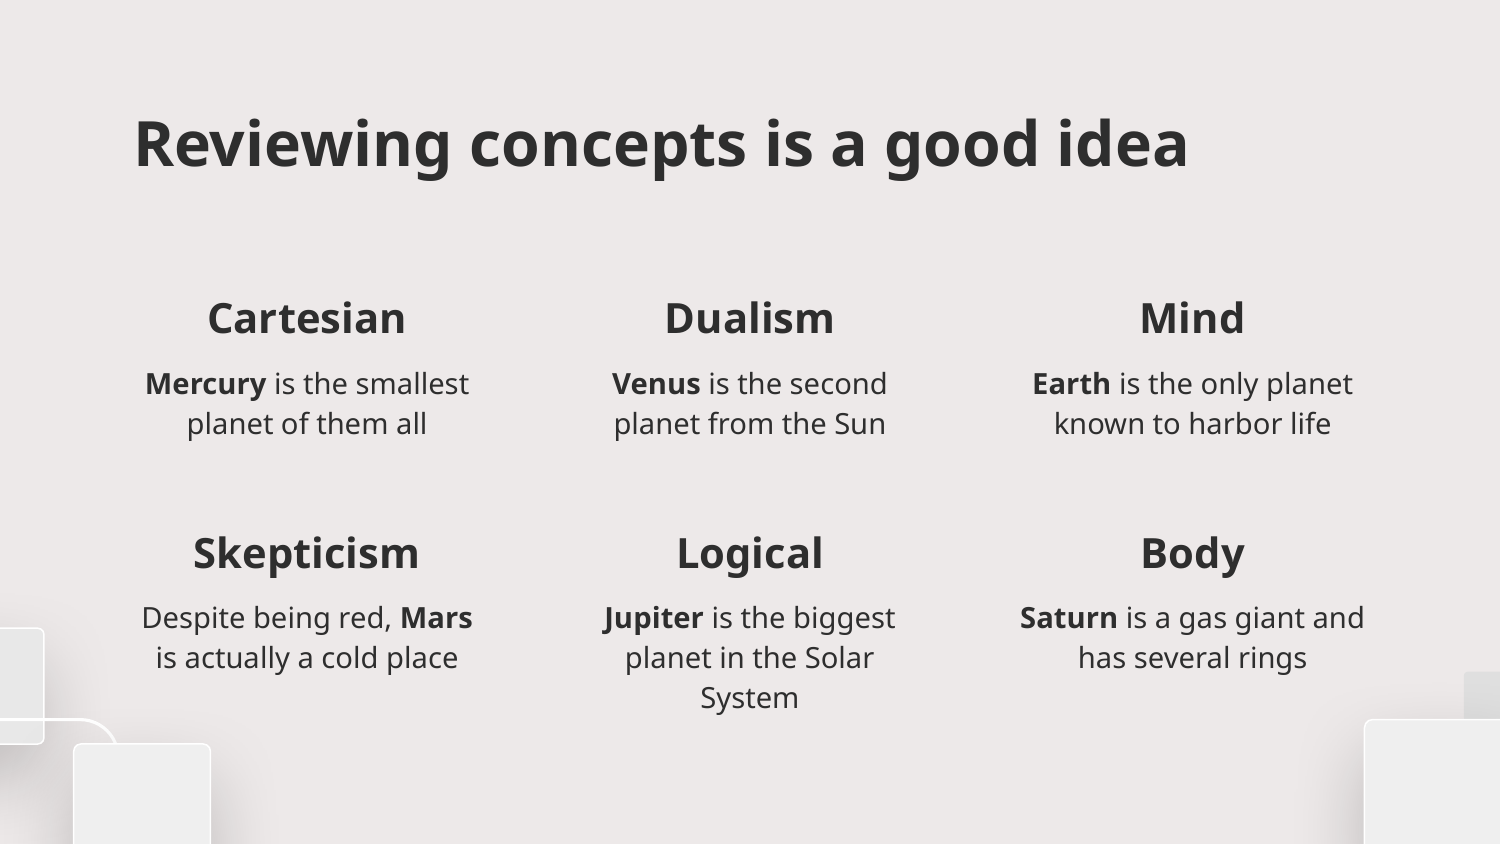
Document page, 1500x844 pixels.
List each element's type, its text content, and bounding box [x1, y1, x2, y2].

subtitle Saturn is a gas giant and has several rings [1003, 579, 1382, 684]
title Skepticism [118, 520, 497, 579]
subtitle Jupiter is the biggest planet in the Solar System [560, 579, 940, 684]
title Dualism [560, 285, 940, 344]
subtitle Earth is the only planet known to harbor life [1003, 344, 1382, 449]
title Mind [1003, 285, 1382, 344]
title Body [1003, 520, 1382, 579]
title Cartesian [118, 285, 497, 344]
subtitle Venus is the second planet from the Sun [560, 344, 940, 449]
title Reviewing concepts is a good idea [118, 88, 1382, 193]
title Logical [560, 520, 940, 579]
subtitle Despite being red, Mars is actually a cold place [118, 579, 497, 684]
subtitle Mercury is the smallest planet of them all [118, 344, 497, 449]
